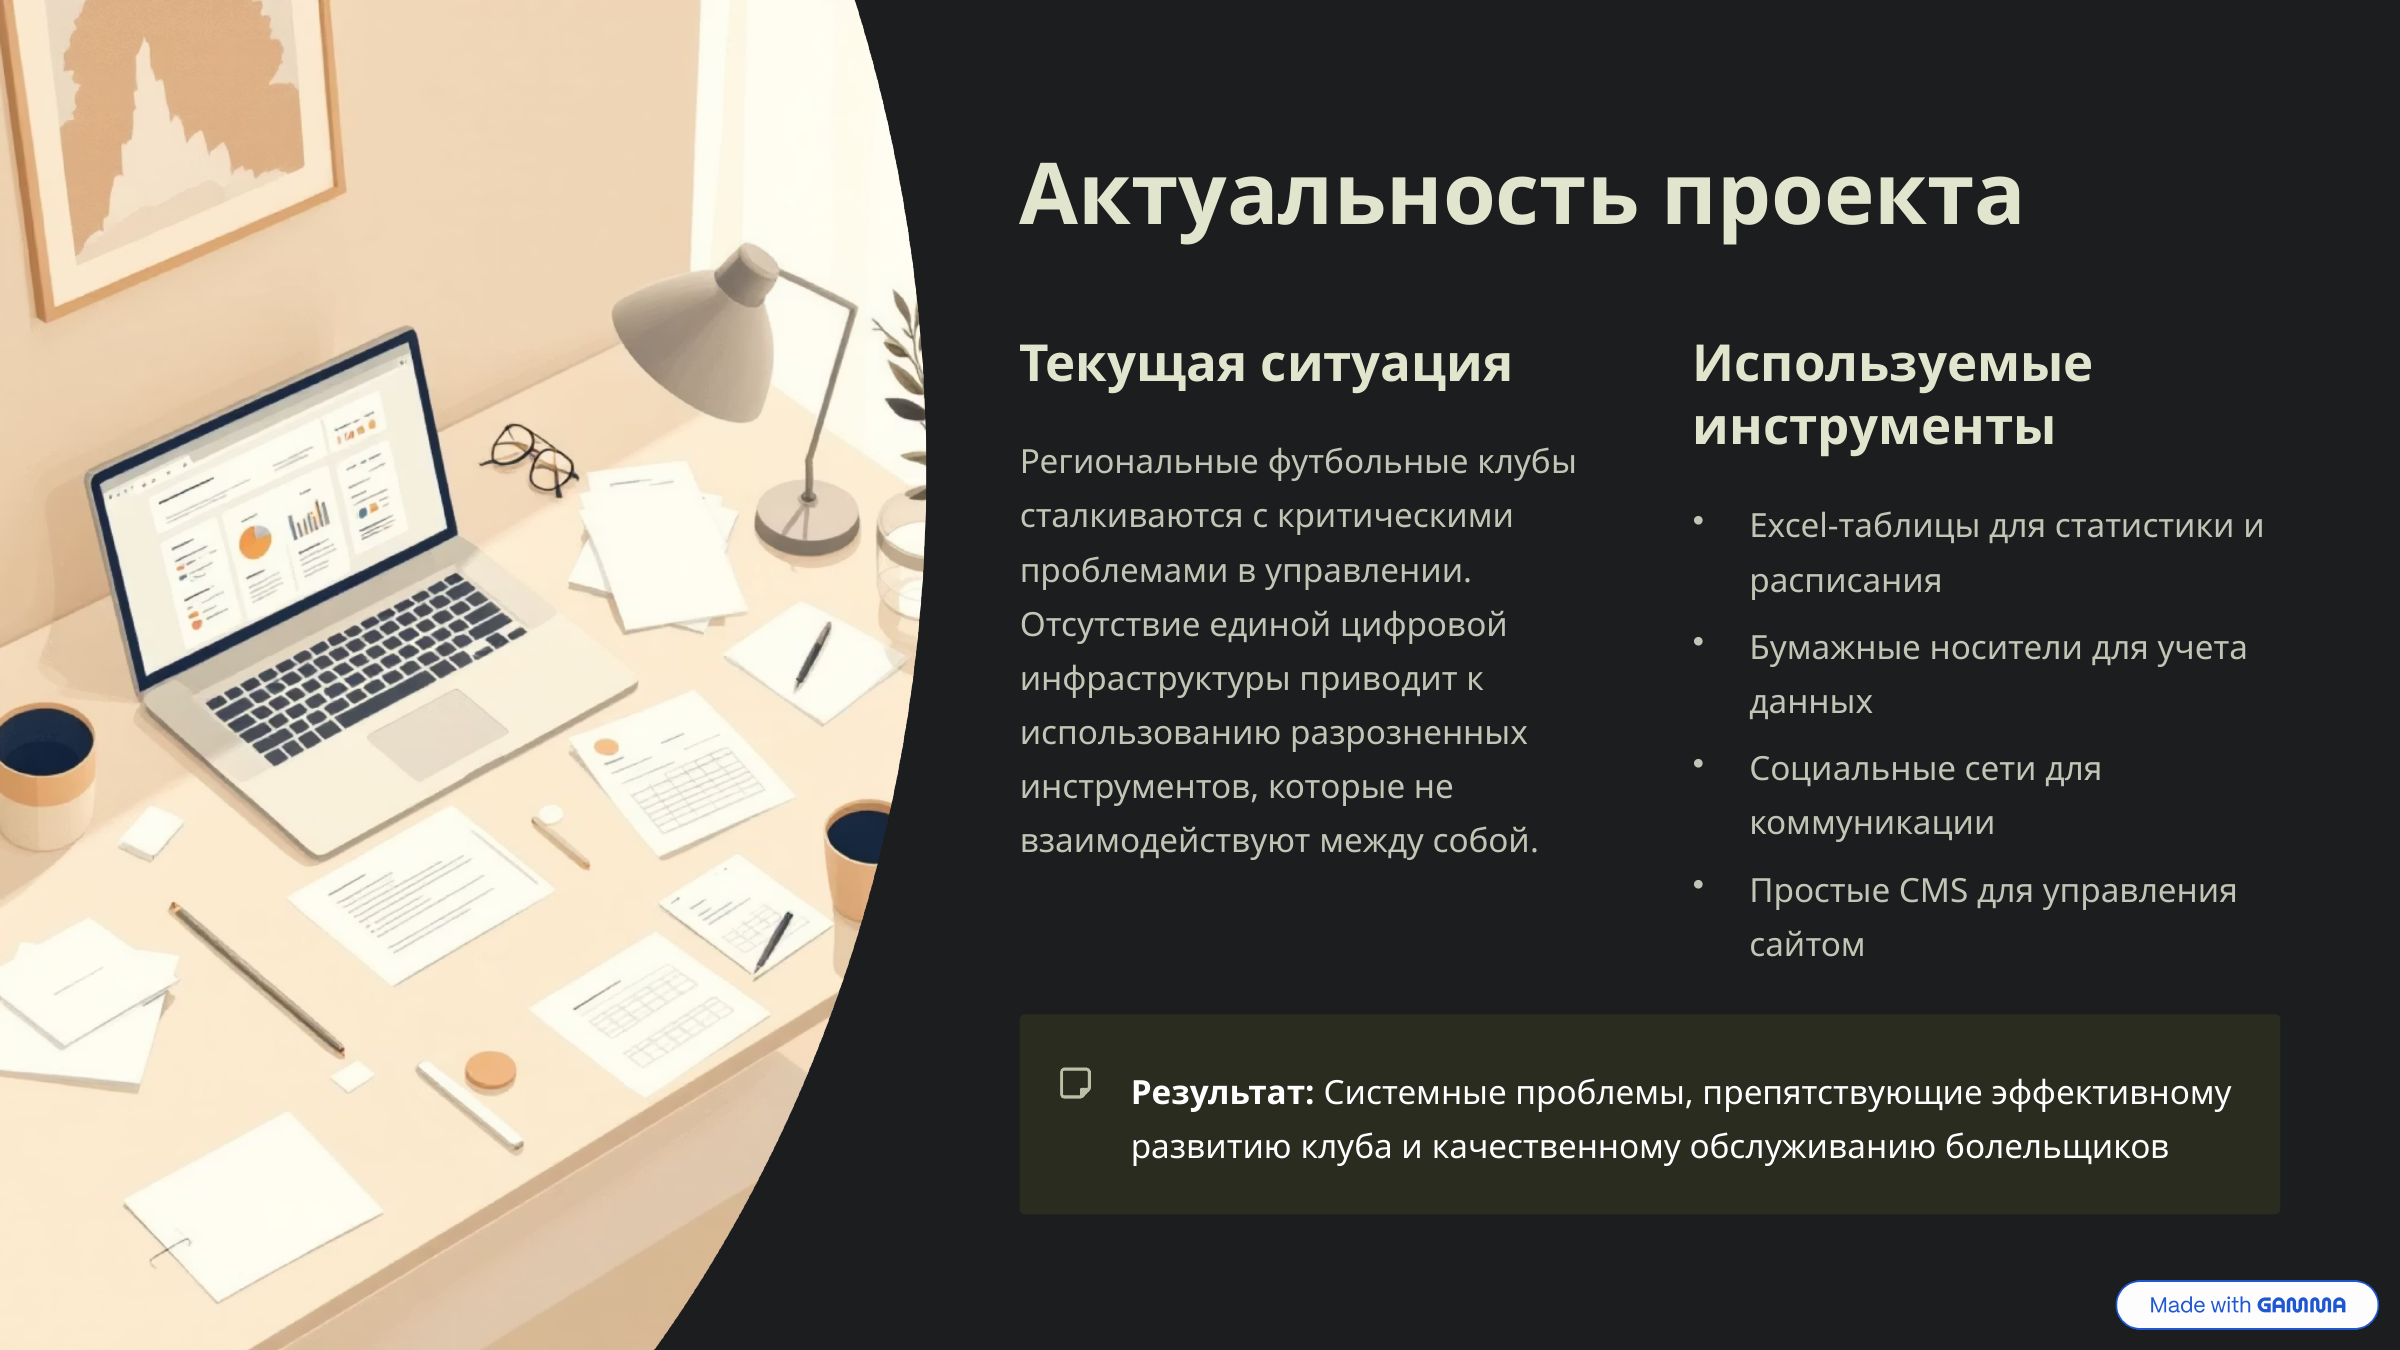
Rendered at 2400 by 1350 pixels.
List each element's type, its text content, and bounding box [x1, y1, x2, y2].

text_box Актуальность проекта [1019, 135, 2022, 243]
picture [2106, 1271, 2389, 1339]
text_box [1019, 1014, 2281, 1215]
text_box Результат: Системные проблемы, препятствующие эффективному развитию клуба и качественному обслуживанию болельщиков [1130, 1057, 2247, 1167]
picture [0, 0, 945, 1350]
text_box Текущая ситуация [1019, 327, 1533, 393]
text_box Региональные футбольные клубы сталкиваются с критическими проблемами в управлении. Отсутствие единой цифровой инфраструктуры приводит к использованию разрозненных инструментов, которые не взаимодействуют между собой. [1019, 426, 1609, 864]
picture [1053, 1065, 1097, 1101]
text_box Excel-таблицы для статистики и расписания [1692, 490, 2282, 600]
text_box Социальные сети для коммуникации [1692, 733, 2282, 843]
text_box Простые CMS для управления сайтом [1692, 854, 2282, 964]
text_box Используемые инструменты [1692, 327, 2282, 457]
text_box Бумажные носители для учета данных [1692, 611, 2282, 722]
